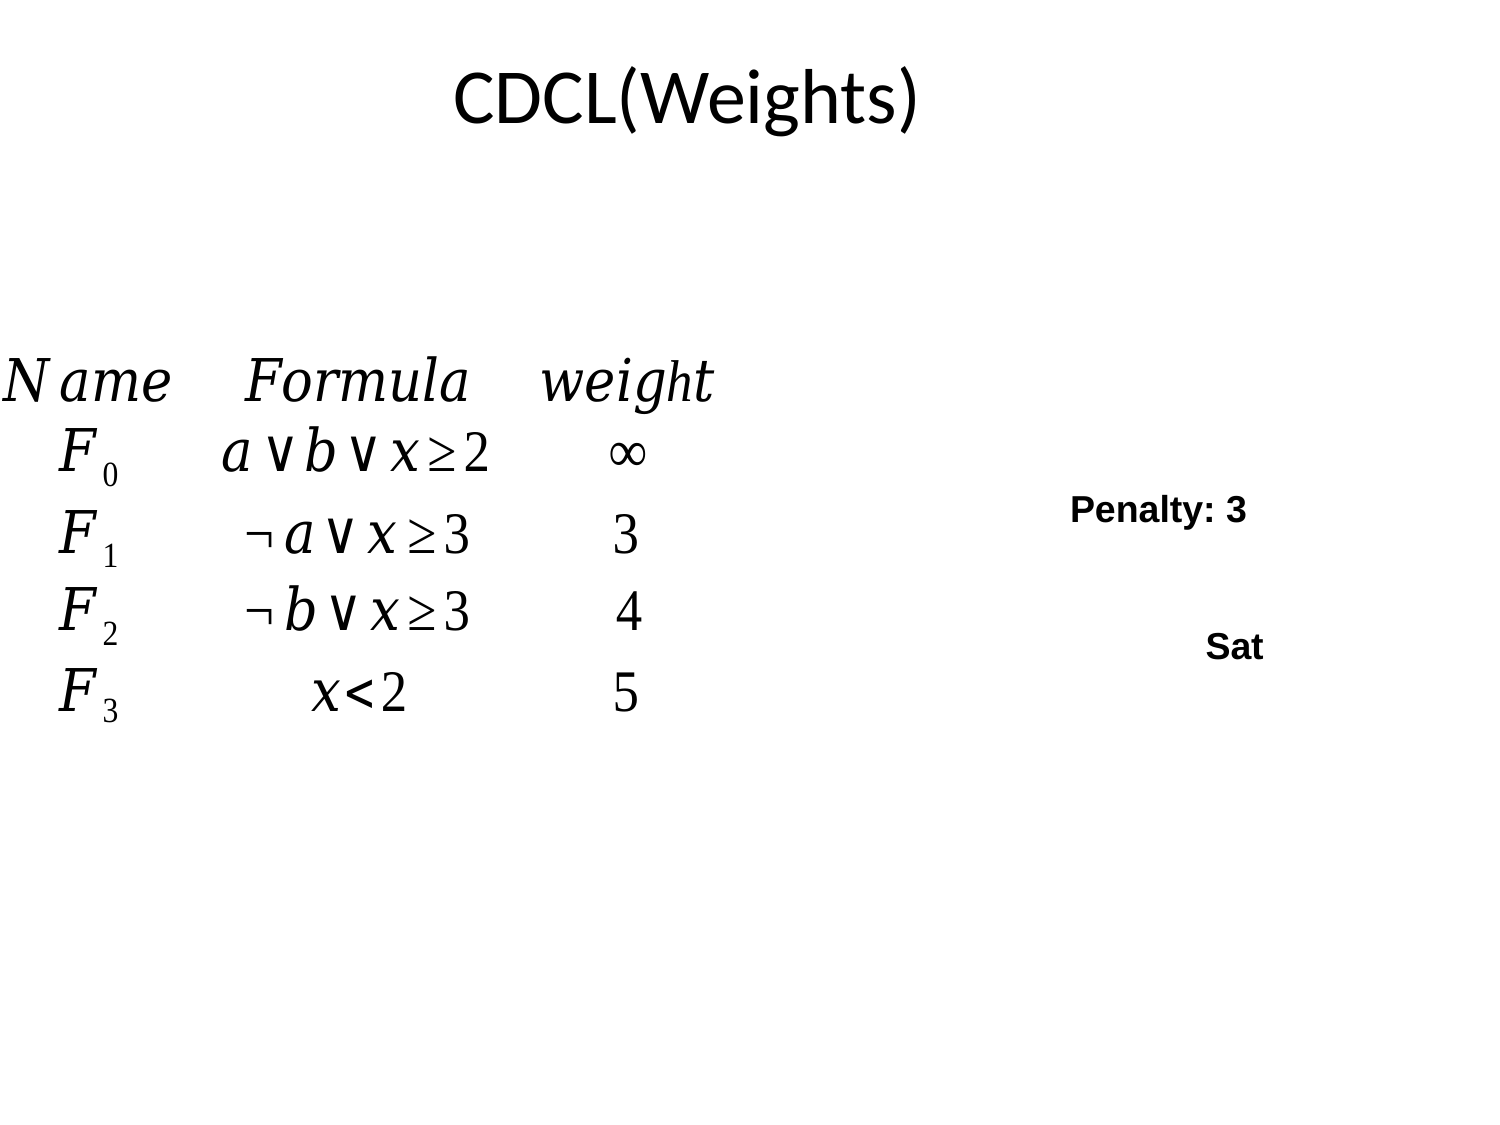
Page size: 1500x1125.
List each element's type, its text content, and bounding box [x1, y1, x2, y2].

title CDCL(Weights) [0, 37, 1376, 148]
text_box Penalty: 3 [1055, 477, 1262, 537]
